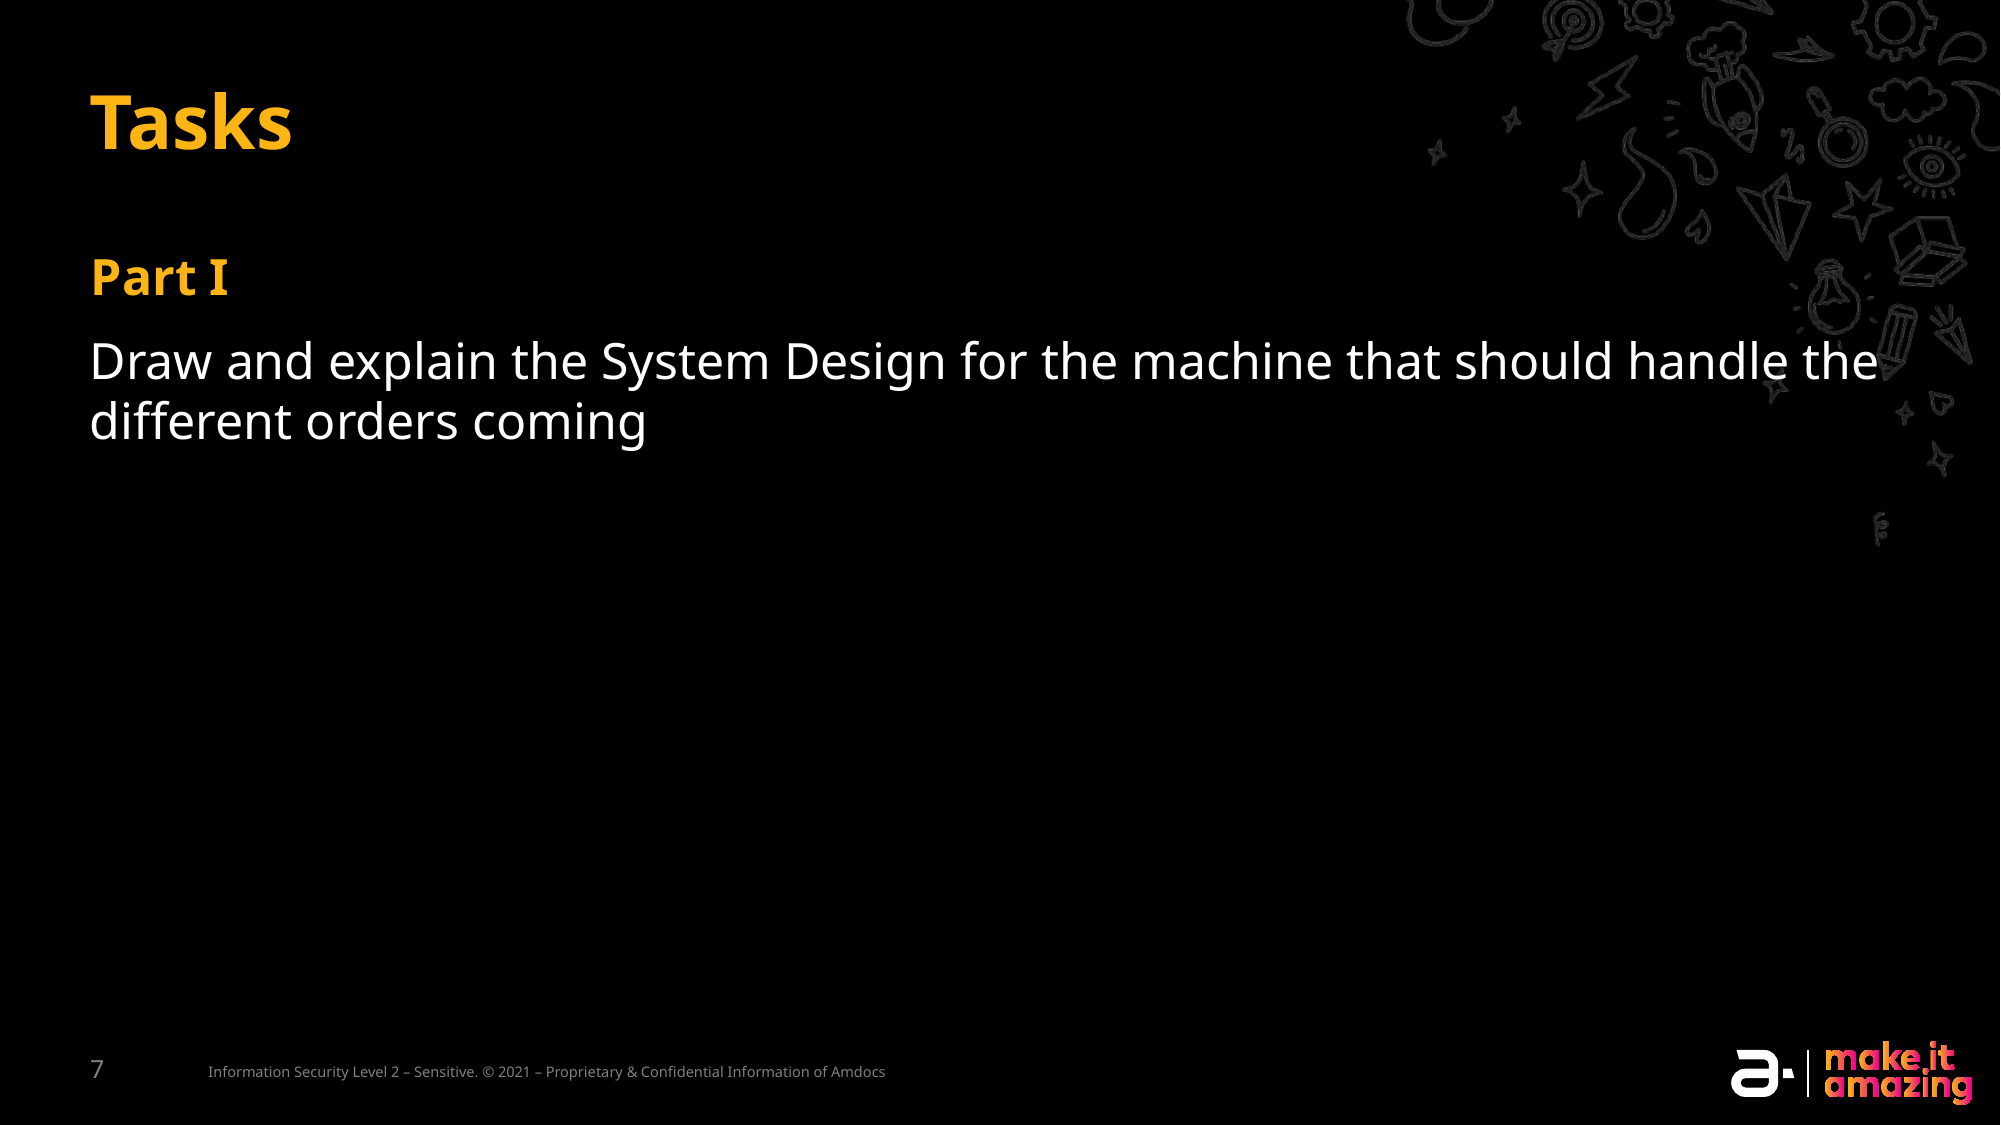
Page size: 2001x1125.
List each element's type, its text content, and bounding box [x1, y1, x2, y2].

picture [1319, 0, 2001, 563]
title Tasks [89, 73, 1910, 165]
list Draw and explain the System Design for the machine that should handle the different orders coming [89, 329, 1908, 697]
text_box Part I [90, 245, 1911, 306]
